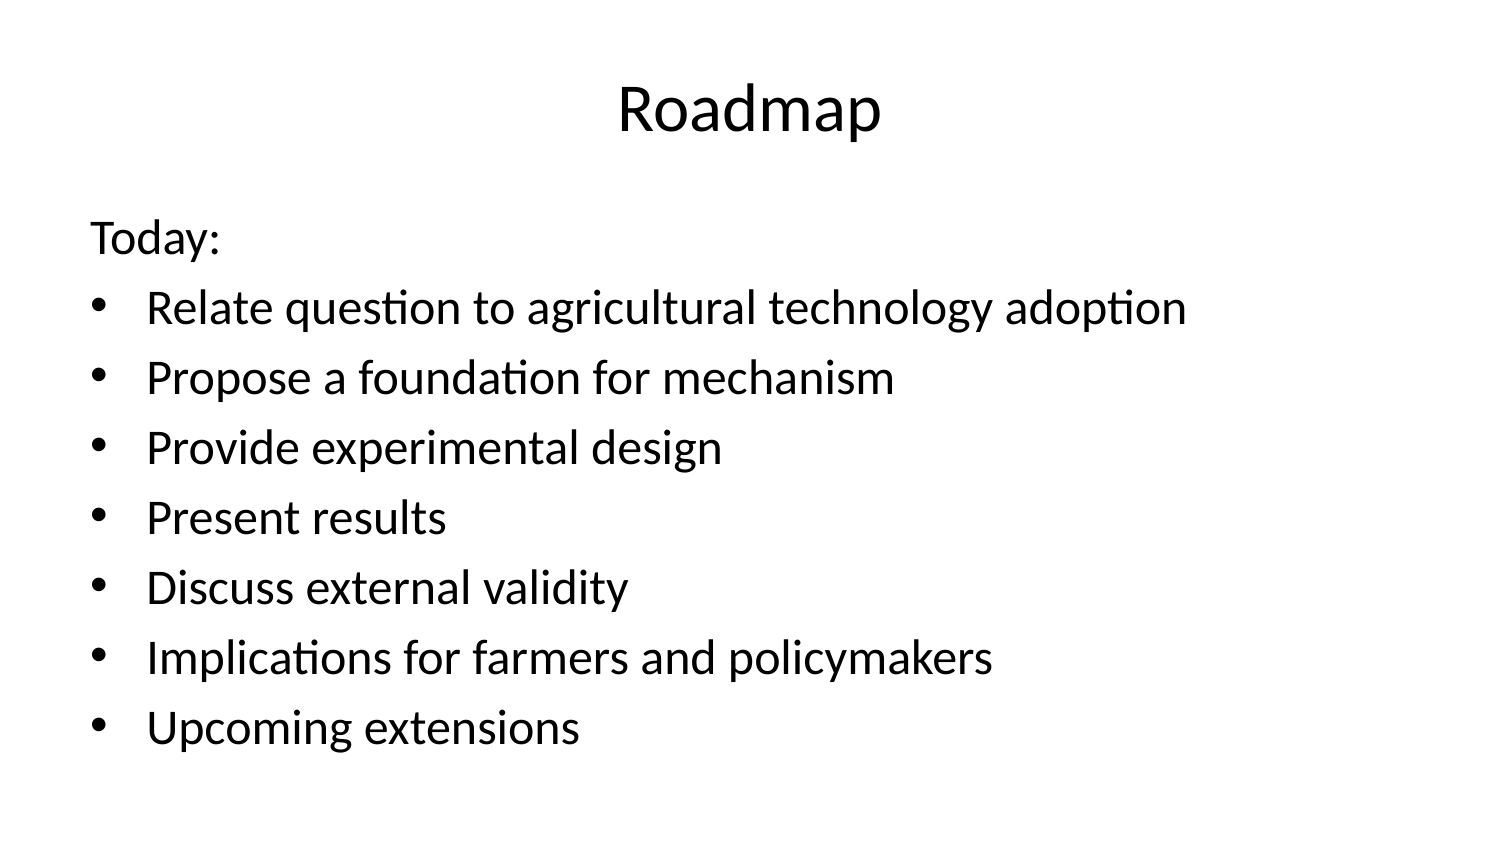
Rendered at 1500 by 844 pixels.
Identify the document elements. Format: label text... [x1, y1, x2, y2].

list Today: Relate question to agricultural technology adoption Propose a foundation for mechanism Provide experimental design Present results Discuss external validity Implications for farmers and policymakers Upcoming extensions [75, 196, 1425, 754]
title Roadmap [75, 33, 1425, 175]
